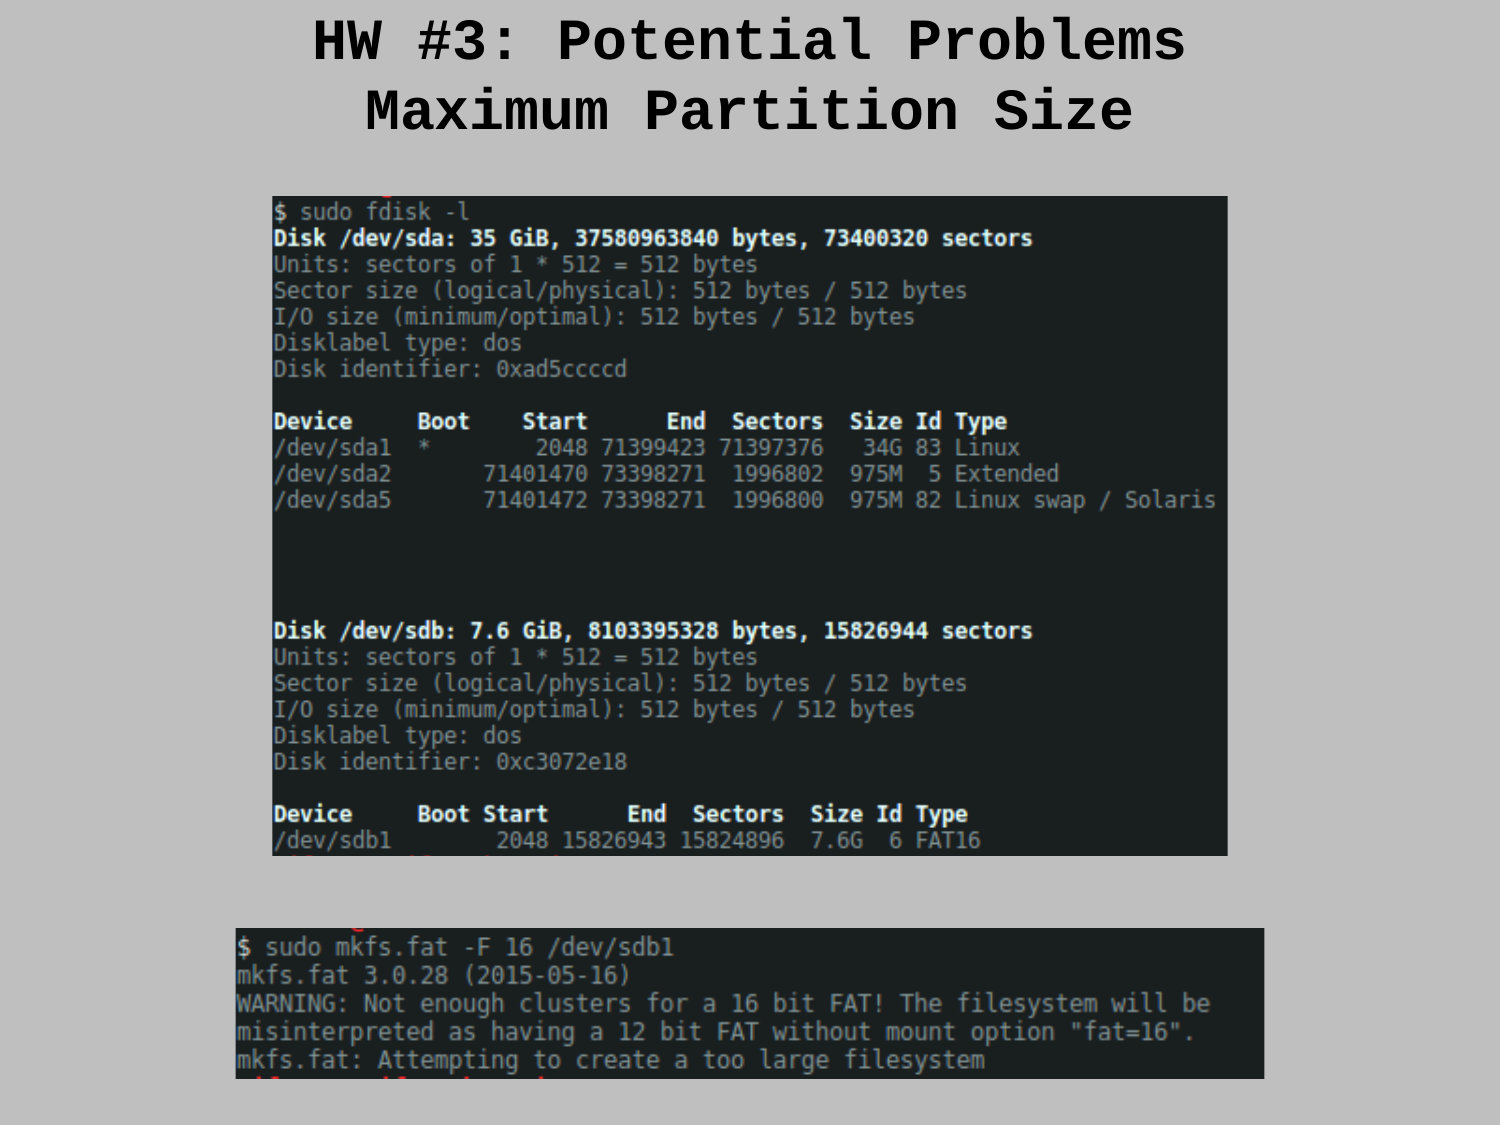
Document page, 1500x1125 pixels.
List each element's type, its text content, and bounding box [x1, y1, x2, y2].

picture [235, 928, 1265, 1080]
picture [272, 195, 1228, 856]
text_box HW #3: Potential Problems Maximum Partition Size [82, 12, 1418, 130]
